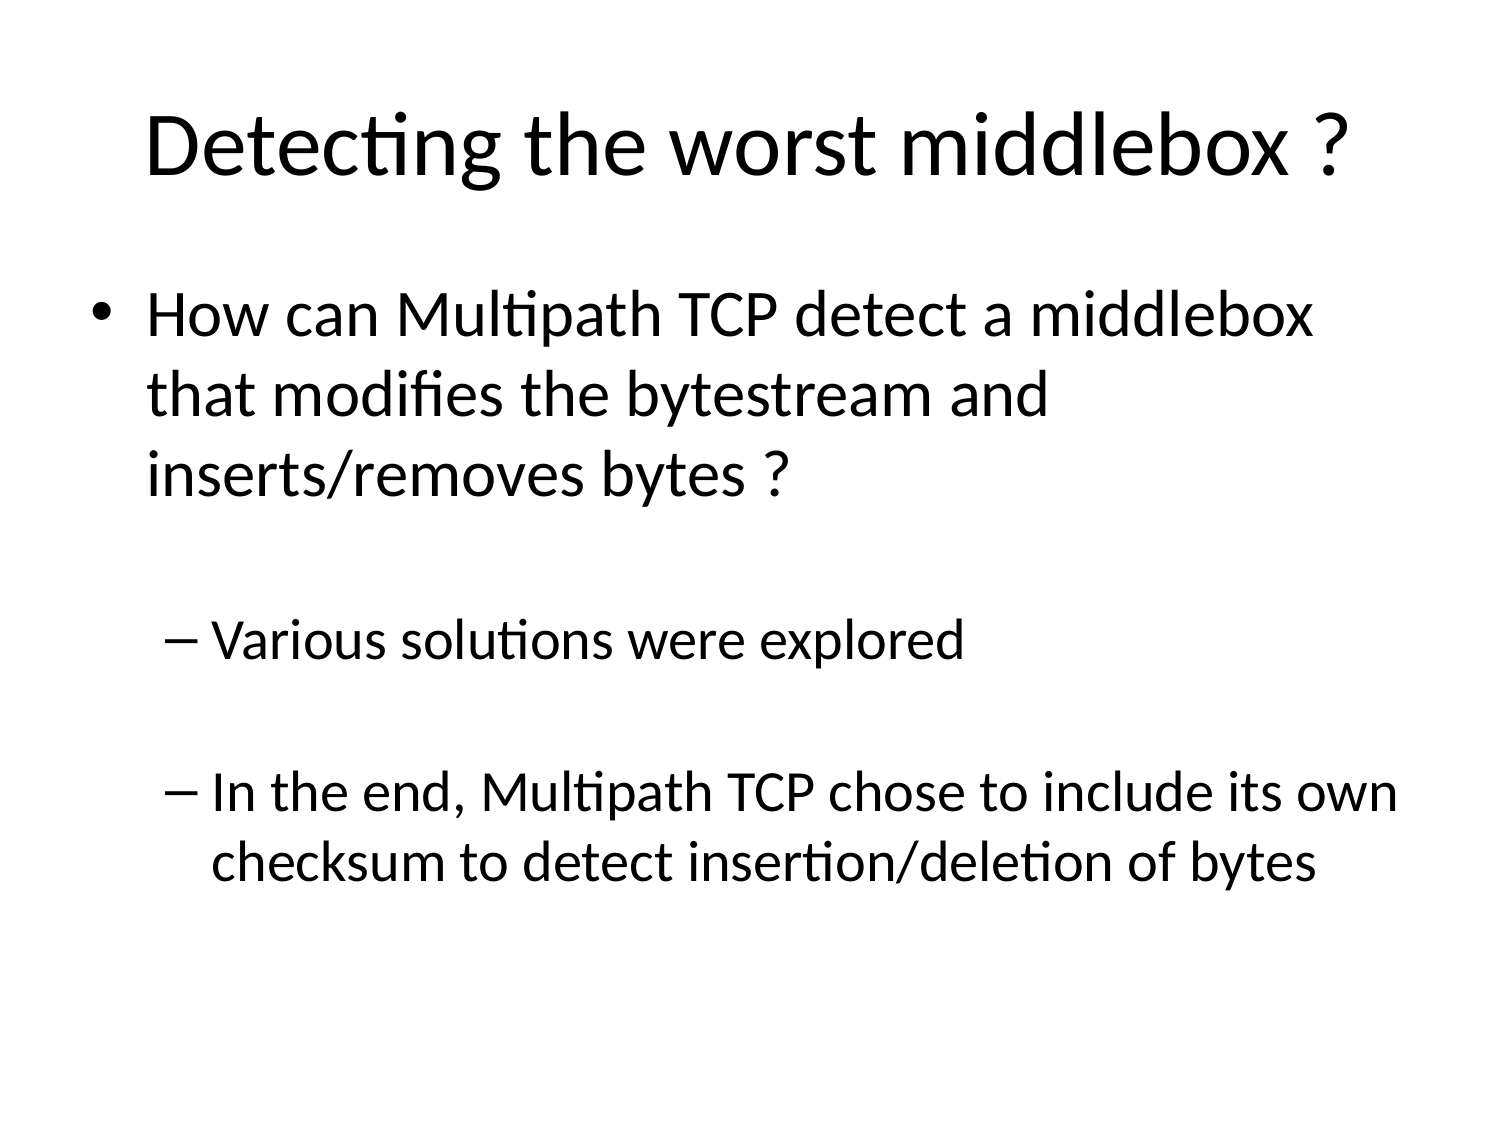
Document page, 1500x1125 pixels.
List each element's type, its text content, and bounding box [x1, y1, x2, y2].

list How can Multipath TCP detect a middlebox that modifies the bytestream and inserts/removes bytes ? Various solutions were explored In the end, Multipath TCP chose to include its own checksum to detect insertion/deletion of bytes [75, 262, 1425, 1005]
title Detecting the worst middlebox ? [75, 45, 1425, 233]
